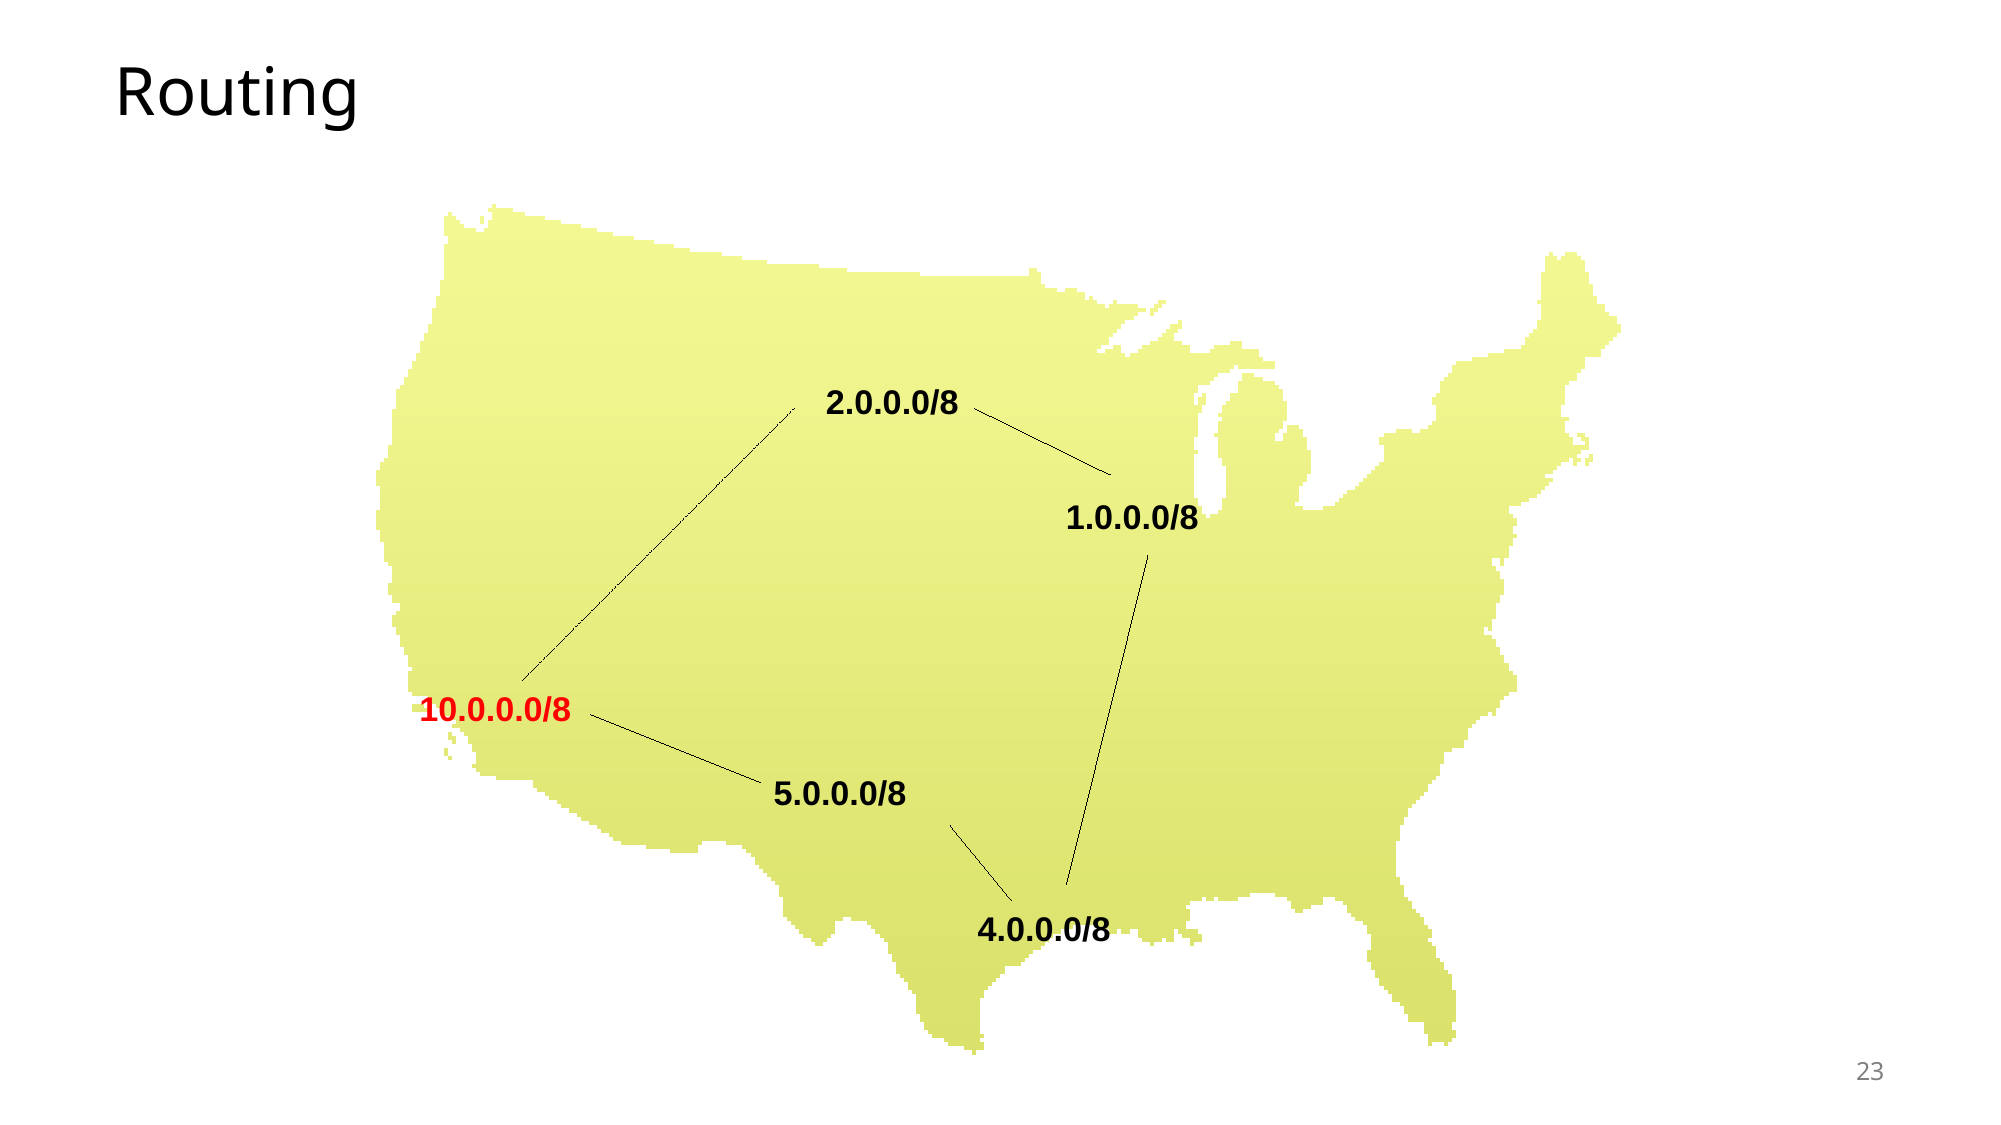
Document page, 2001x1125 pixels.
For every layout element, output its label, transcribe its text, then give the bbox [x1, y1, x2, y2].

picture [372, 204, 1634, 1055]
title Routing [99, 37, 1900, 150]
slide_number 23 [1749, 1042, 1900, 1103]
